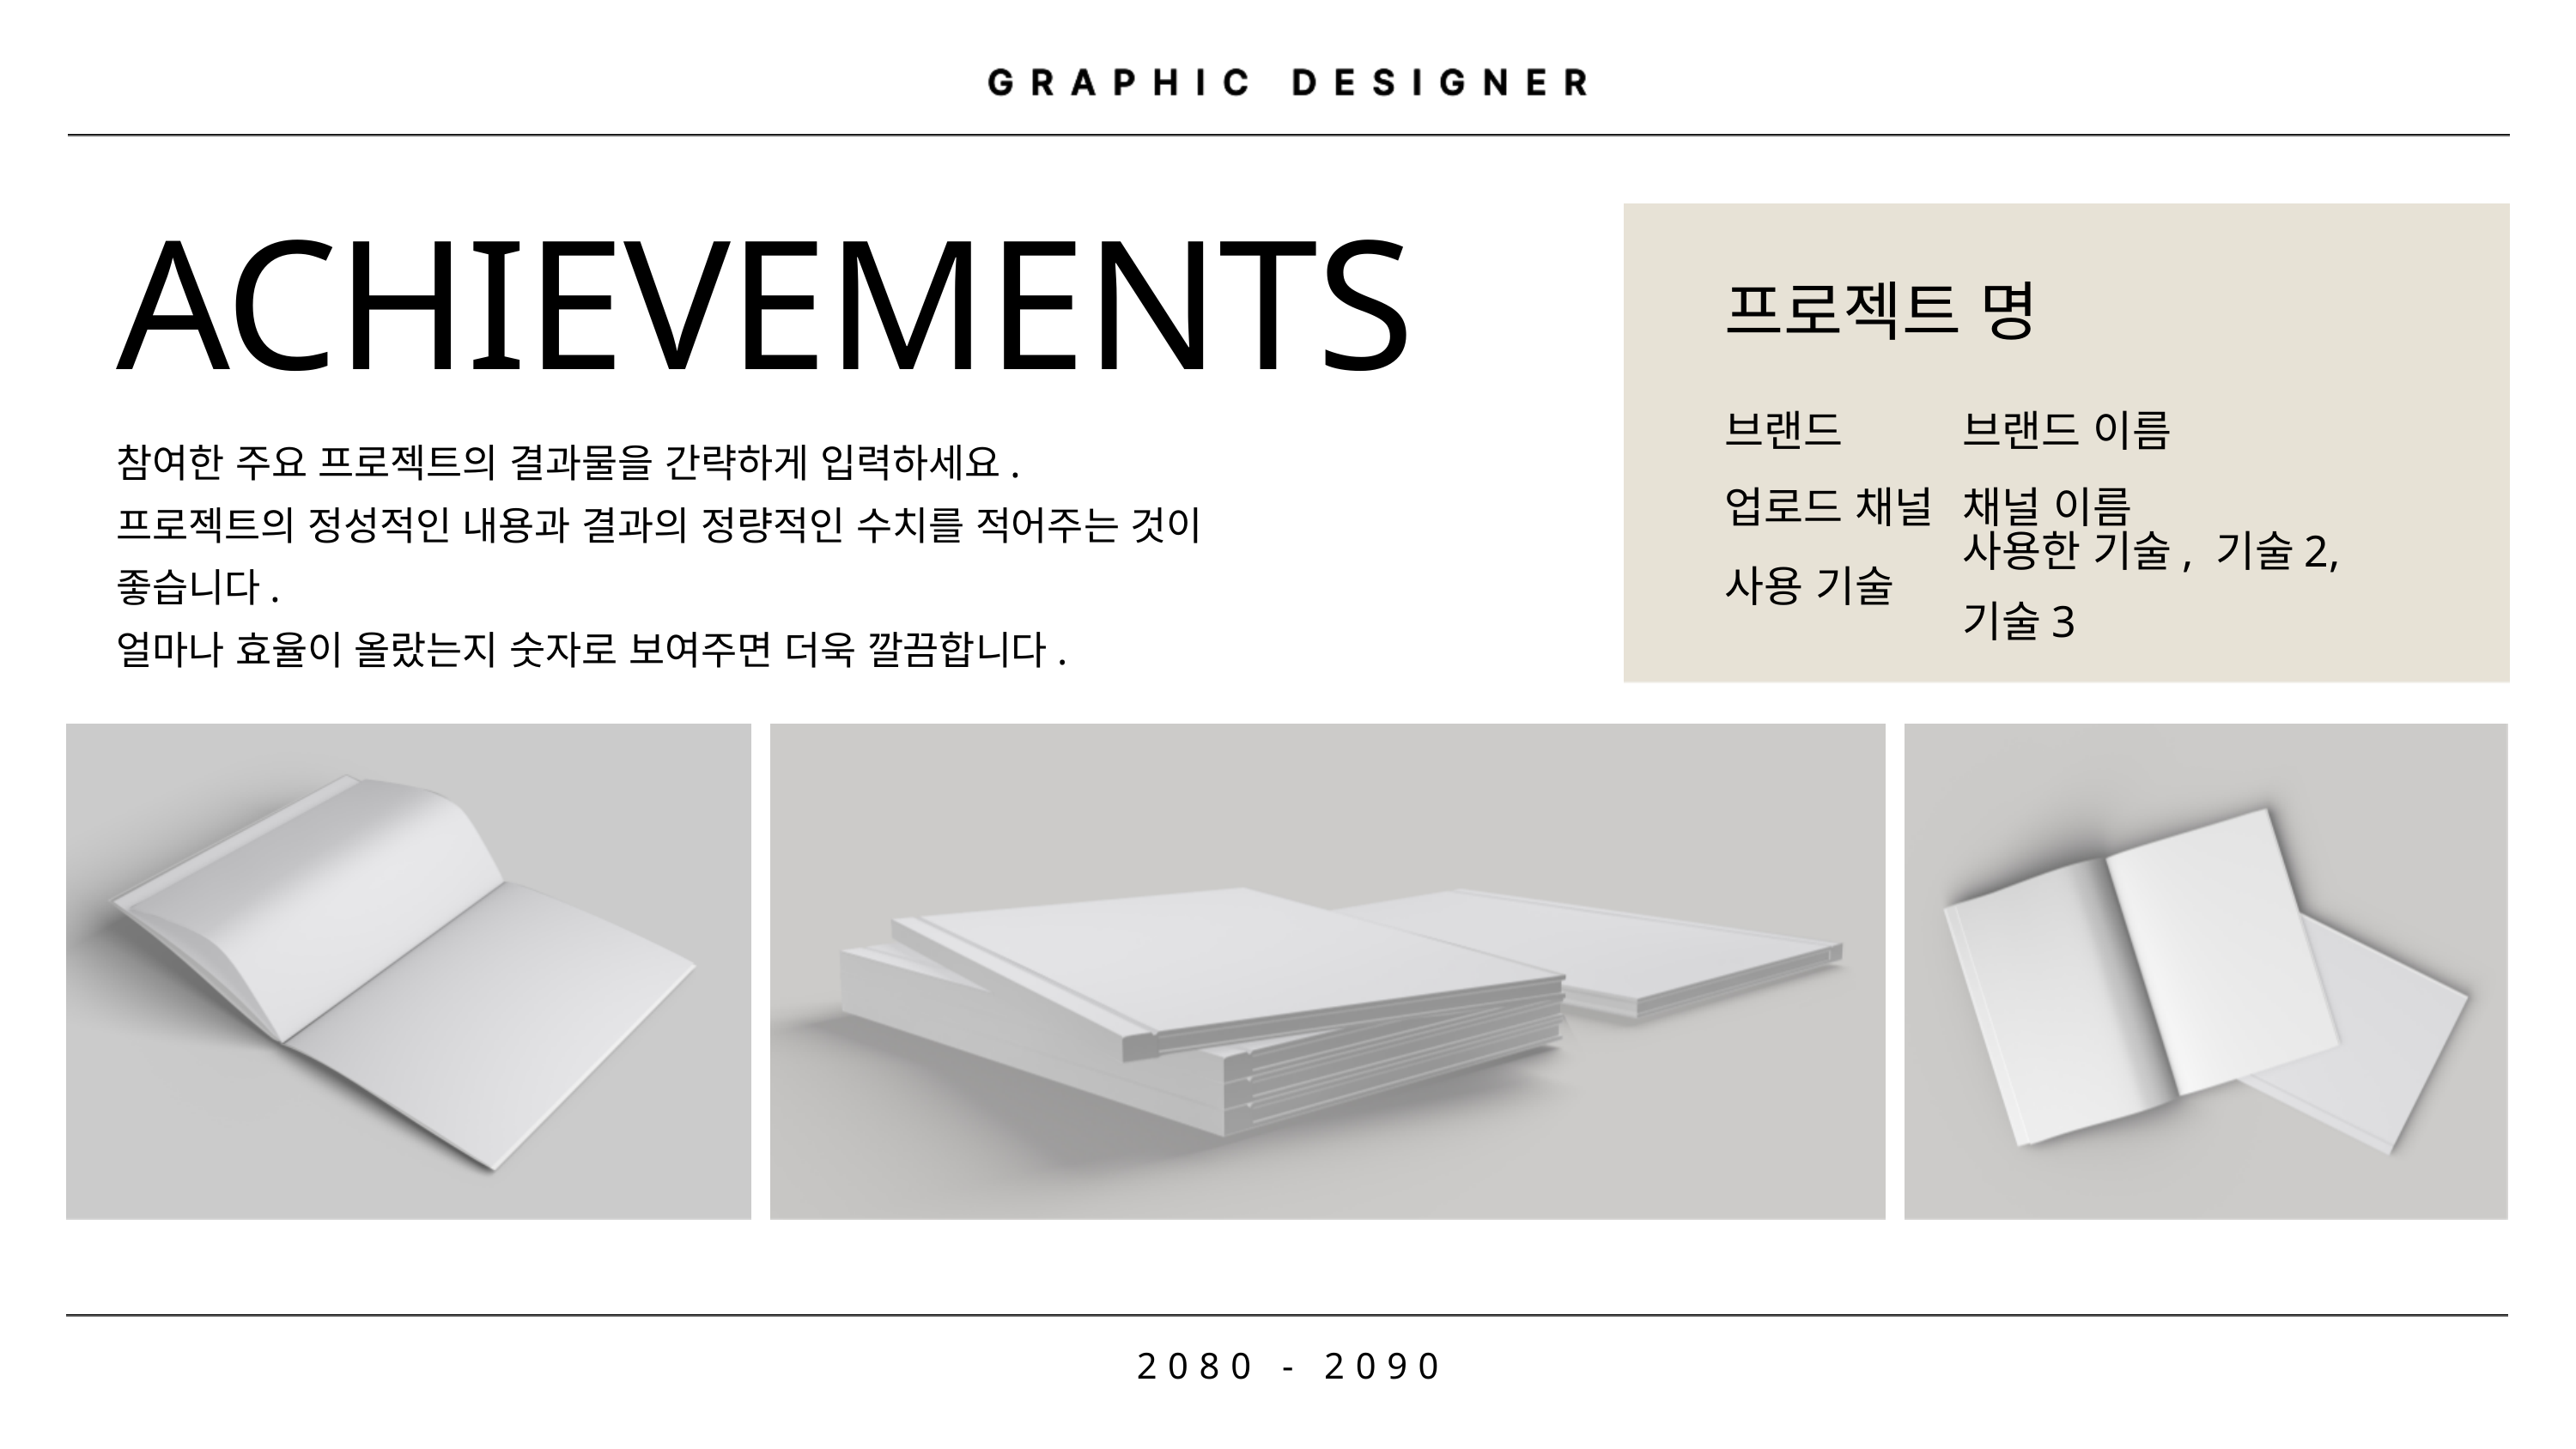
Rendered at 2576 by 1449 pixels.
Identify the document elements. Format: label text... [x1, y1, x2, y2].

text_box 참여한 주요 프로젝트의 결과물을 간략하게 입력하세요. 프로젝트의 정성적인 내용과 결과의 정량적인 수치를 적어주는 것이 좋습니다. 얼마나 효율이 올랐는지 숫자로 보여주면 더욱 깔끔합니다. [116, 458, 1334, 639]
picture [67, 35, 2511, 167]
text_box 2080 - 2090 [831, 1341, 1745, 1391]
picture [1905, 724, 2509, 1221]
picture [65, 724, 752, 1221]
picture [770, 724, 1886, 1221]
text_box ACHIEVEMENTS [116, 180, 1583, 432]
picture [65, 1313, 2508, 1317]
picture [1624, 203, 2511, 683]
